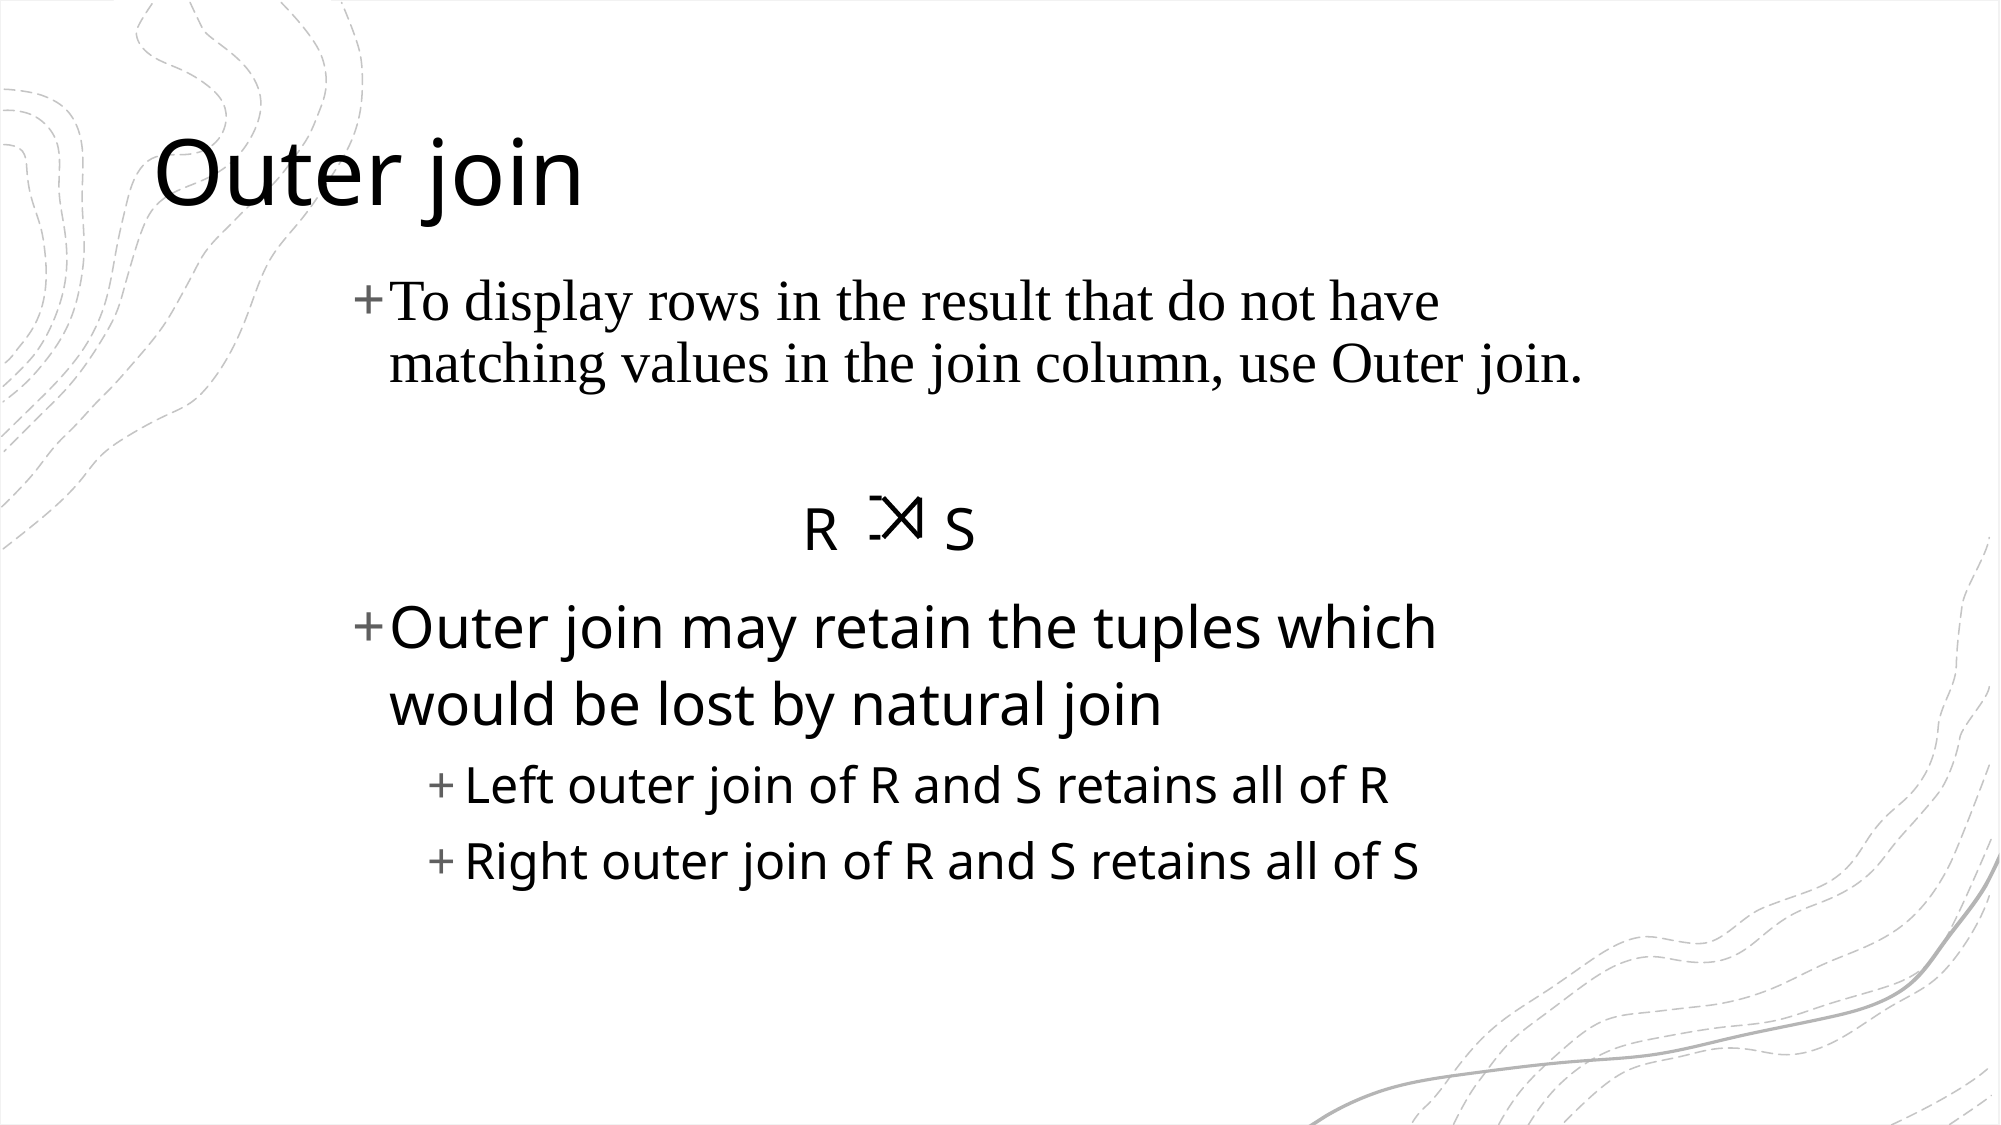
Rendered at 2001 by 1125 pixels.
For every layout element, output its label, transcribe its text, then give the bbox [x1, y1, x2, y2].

title Outer join [137, 59, 1863, 278]
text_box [869, 497, 920, 538]
list To display rows in the result that do not have matching values in the join column, use Outer join. R S Outer join may retain the tuples which would be lost by natural join Left outer join of R and S retains all of R Right outer join of R and S retains all of S [337, 262, 1606, 938]
